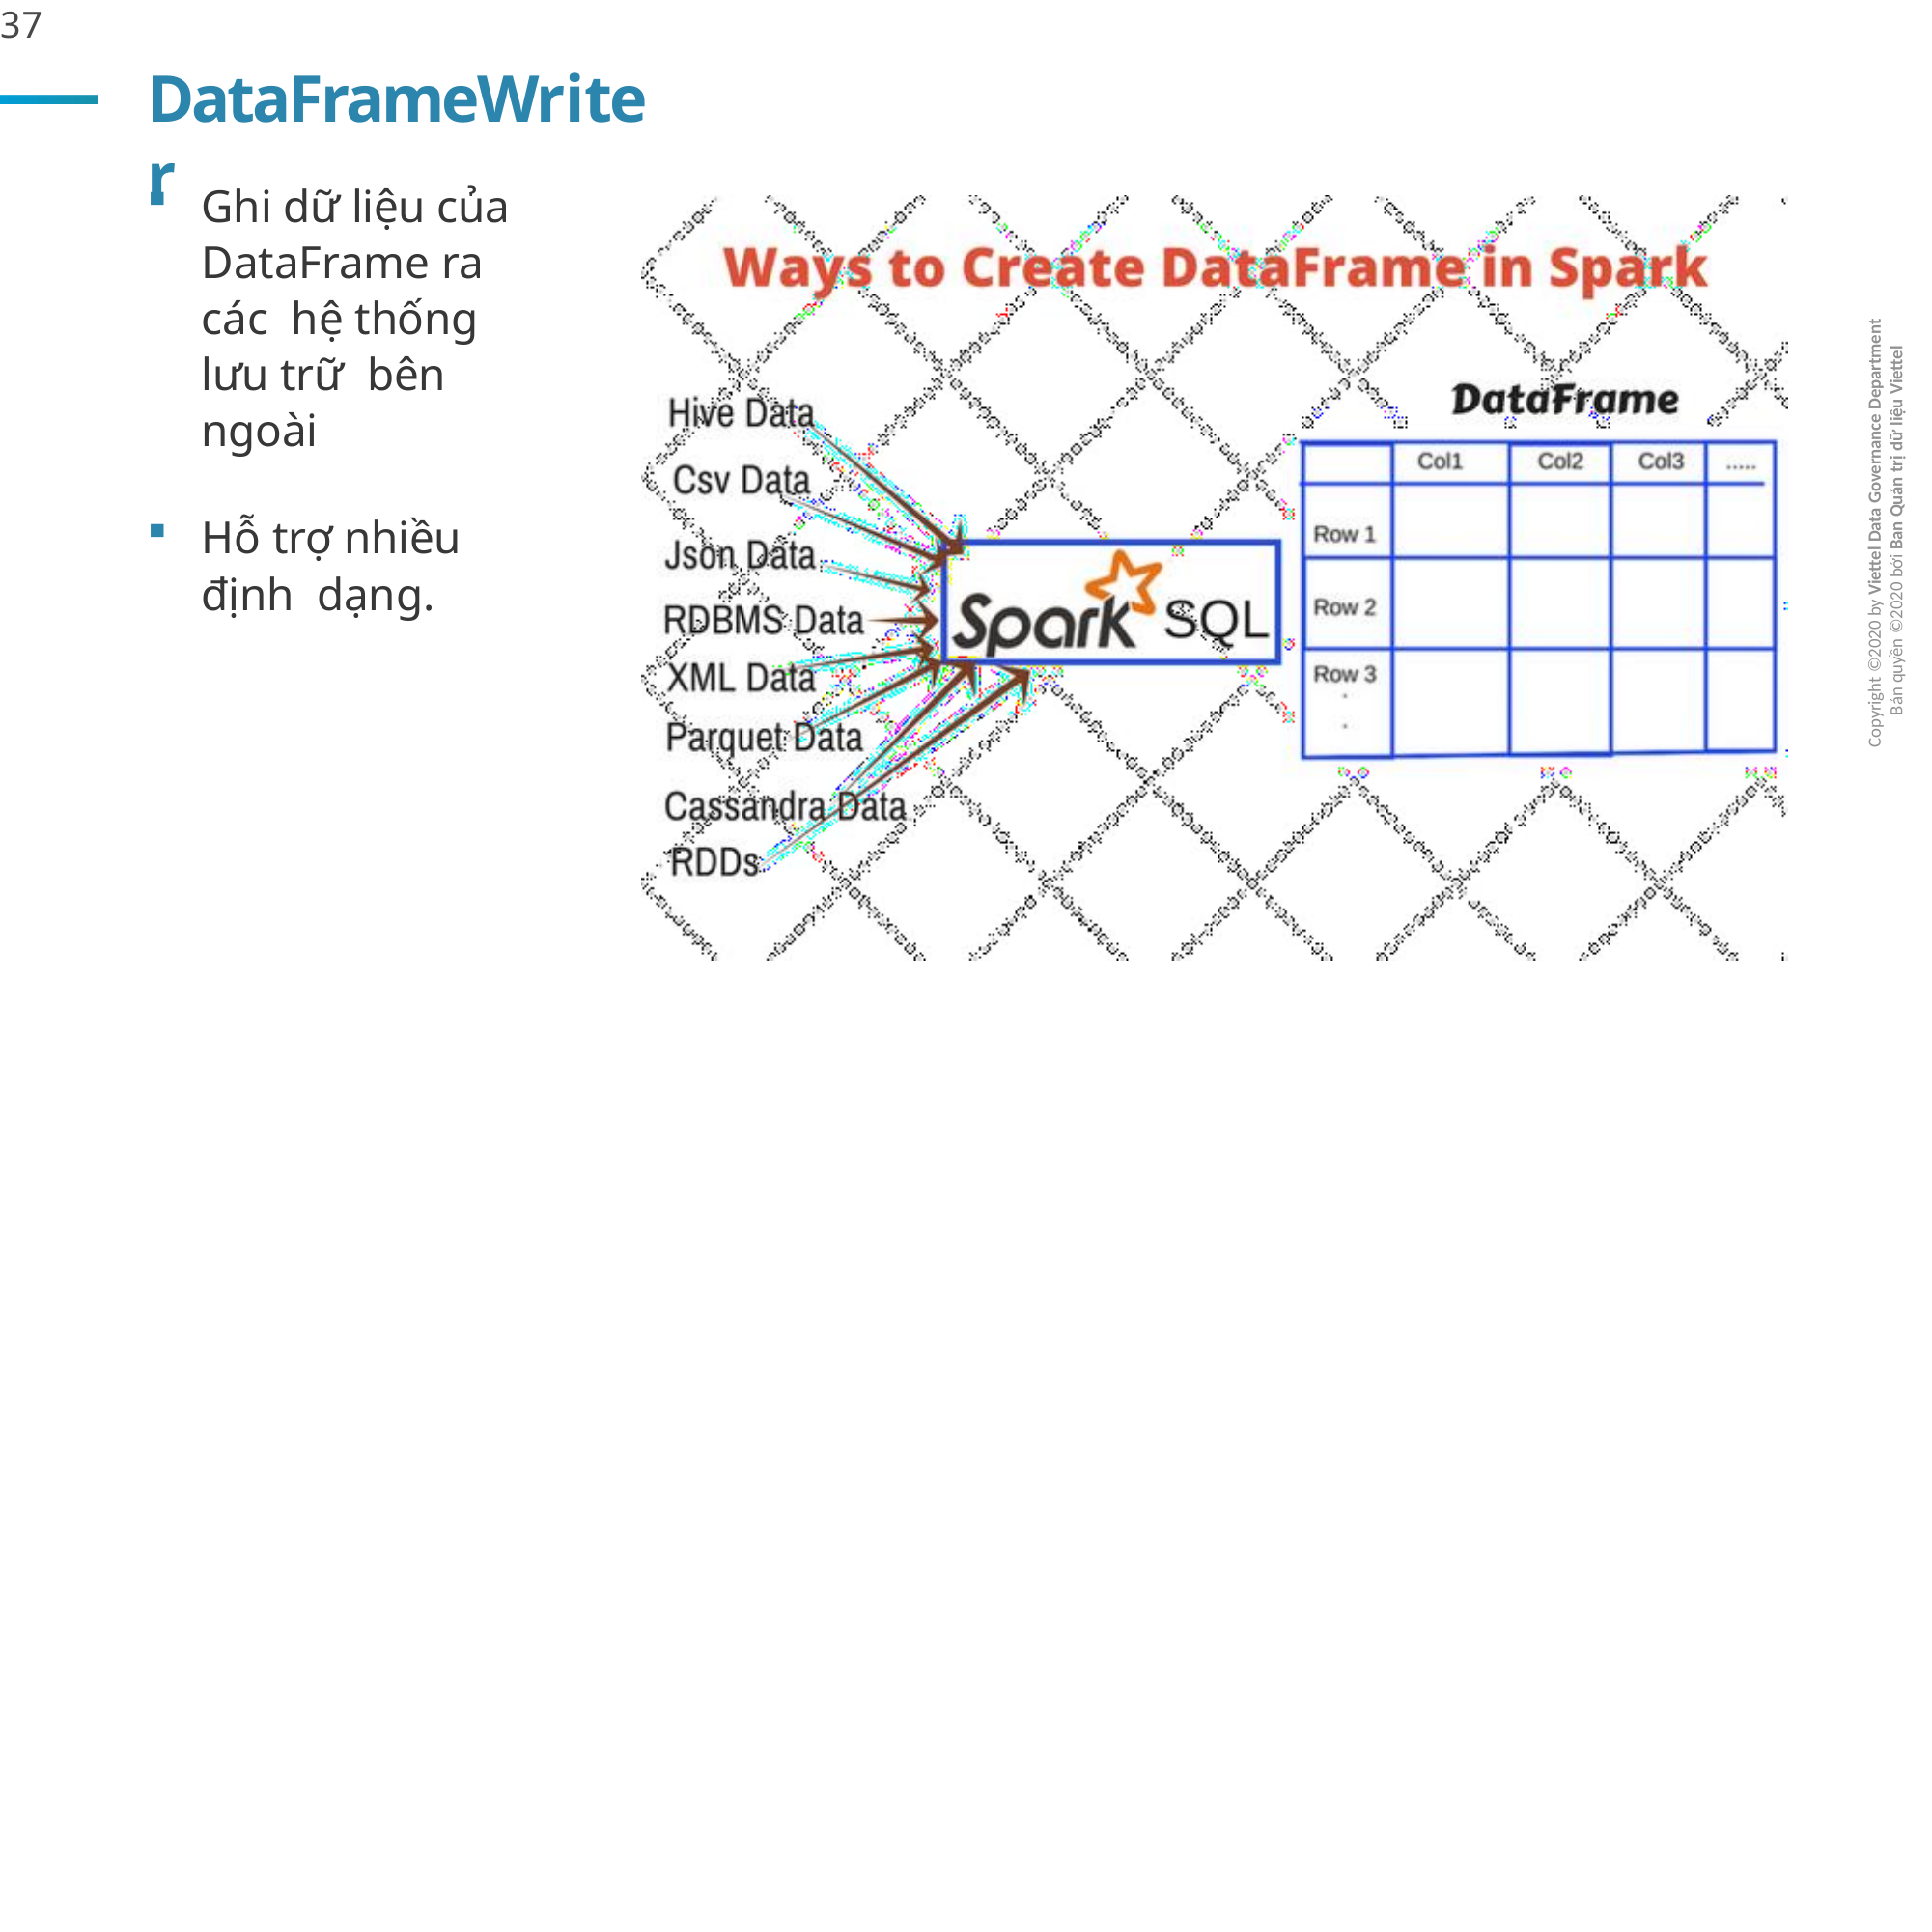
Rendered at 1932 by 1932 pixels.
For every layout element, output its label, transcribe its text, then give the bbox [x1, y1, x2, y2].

text_box Copyright ©2020 by Viettel Data Governance Department Bản quyền ©2020 bởi Ban Quản trị dữ liệu Viettel [1864, 314, 1910, 752]
text_box 37 [0, 0, 44, 46]
text_box Ghi dữ liệu của DataFrame ra các hệ thống lưu trữ bên ngoài Hỗ trợ nhiều định dạng. [145, 172, 561, 620]
picture [50, 95, 98, 104]
title DataFrameWriter [145, 55, 669, 380]
picture [641, 195, 1789, 961]
